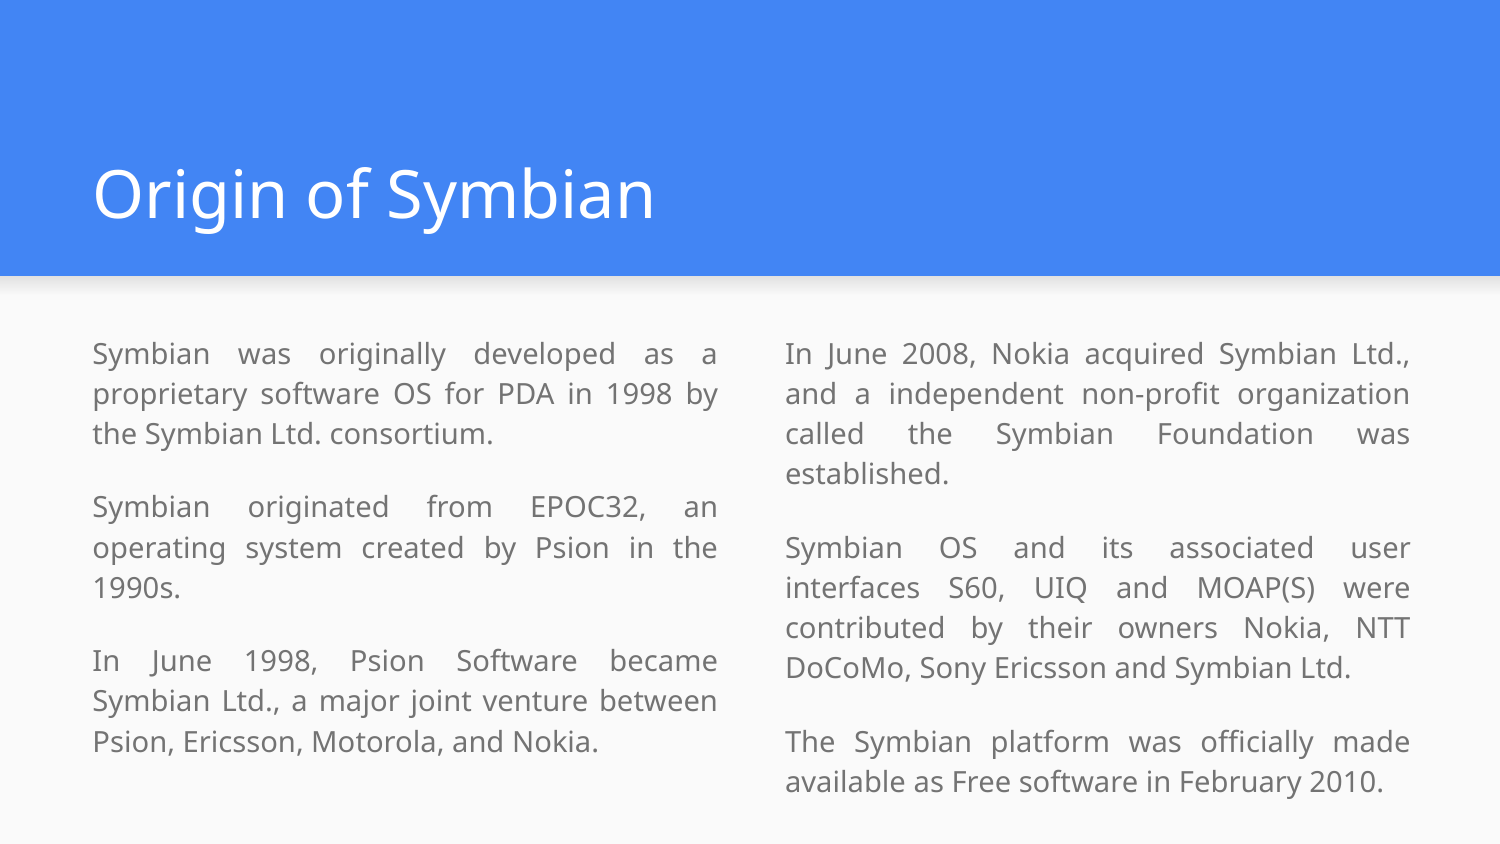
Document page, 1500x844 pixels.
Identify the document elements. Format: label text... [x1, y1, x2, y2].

list Symbian was originally developed as a proprietary software OS for PDA in 1998 by the Symbian Ltd. consortium. Symbian originated from EPOC32, an operating system created by Psion in the 1990s. In June 1998, Psion Software became Symbian Ltd., a major joint venture between Psion, Ericsson, Motorola, and Nokia. [77, 314, 734, 760]
title Origin of Symbian [77, 121, 1427, 248]
list In June 2008, Nokia acquired Symbian Ltd., and a independent non-profit organization called the Symbian Foundation was established. Symbian OS and its associated user interfaces S60, UIQ and MOAP(S) were contributed by their owners Nokia, NTT DoCoMo, Sony Ericsson and Symbian Ltd. The Symbian platform was officially made available as Free software in February 2010. [770, 314, 1427, 760]
